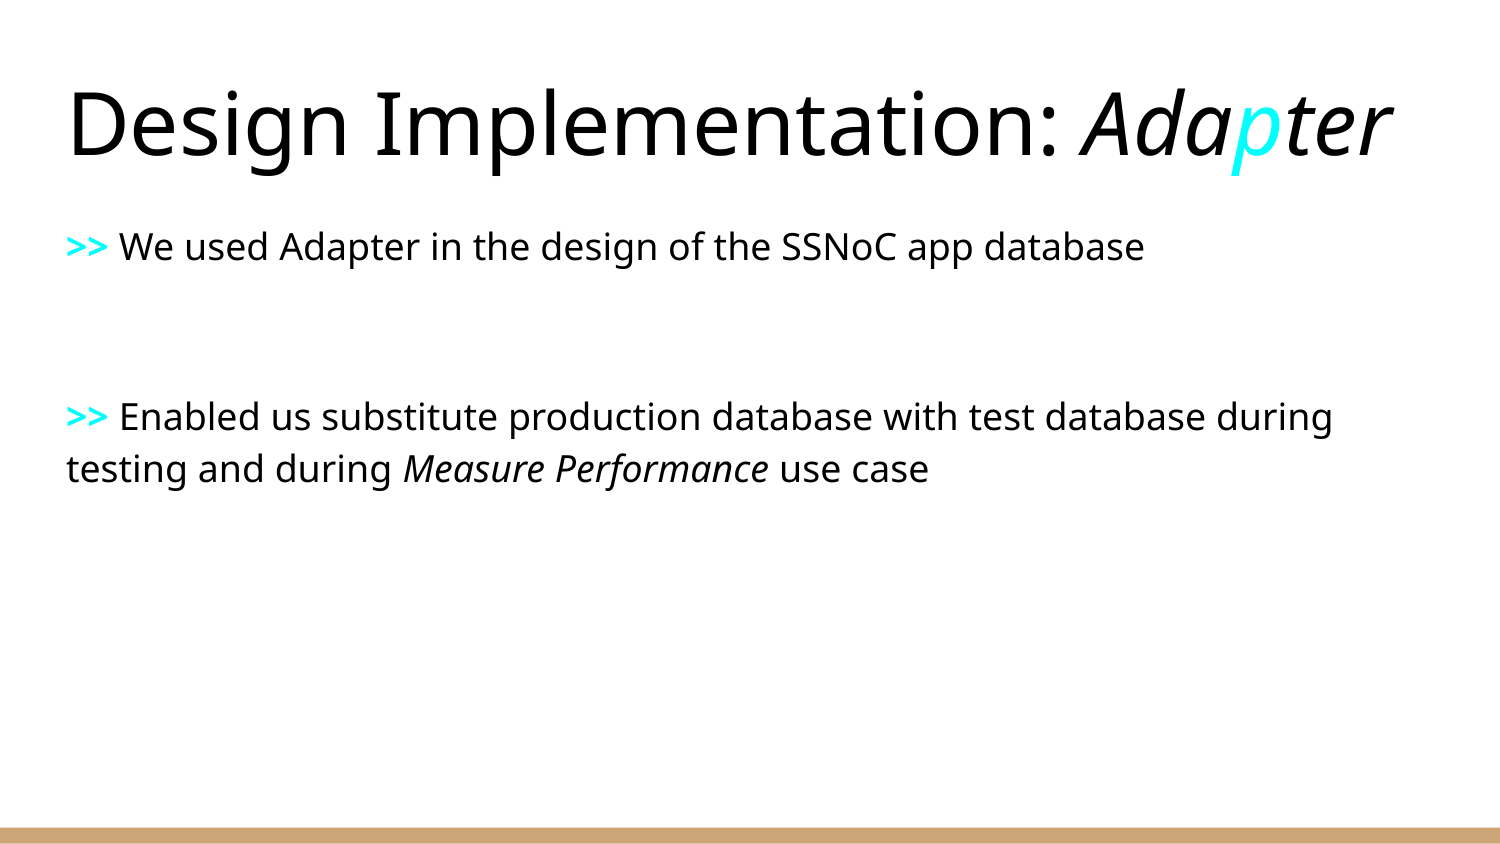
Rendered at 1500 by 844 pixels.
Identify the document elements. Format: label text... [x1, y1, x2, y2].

list >> We used Adapter in the design of the SSNoC app database >> Enabled us substitute production database with test database during testing and during Measure Performance use case [51, 200, 1449, 752]
title Design Implementation: Adapter [51, 51, 1449, 189]
